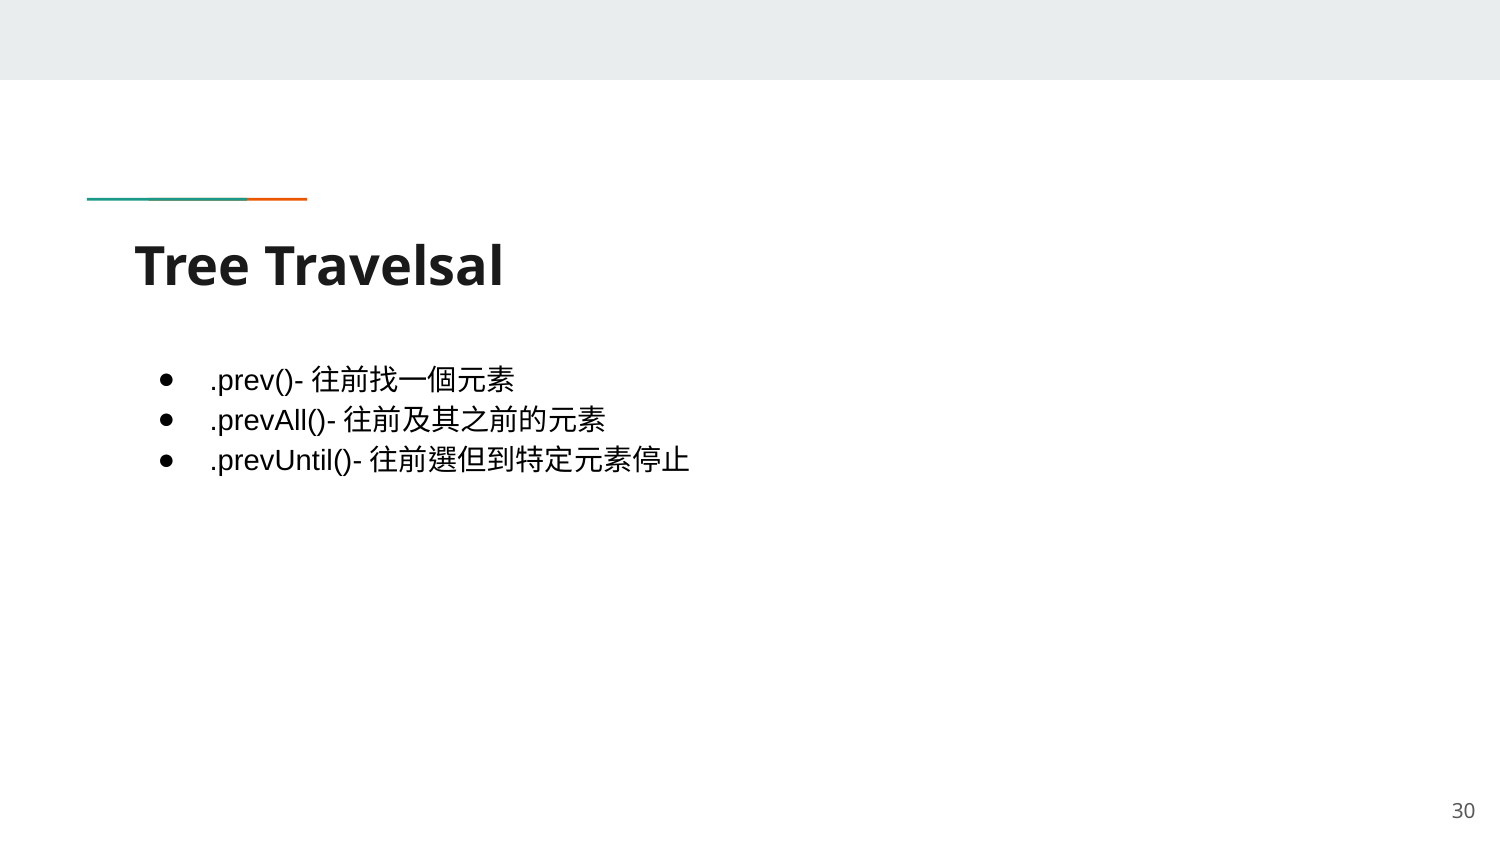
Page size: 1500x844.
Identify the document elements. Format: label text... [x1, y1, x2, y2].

list .prev()-往前找一個元素 .prevAll()-往前及其之前的元素 .prevUntil()-往前選但到特定元素停止 [119, 341, 1381, 712]
title Tree Travelsal [119, 216, 1381, 305]
slide_number ‹#› [1400, 779, 1491, 844]
